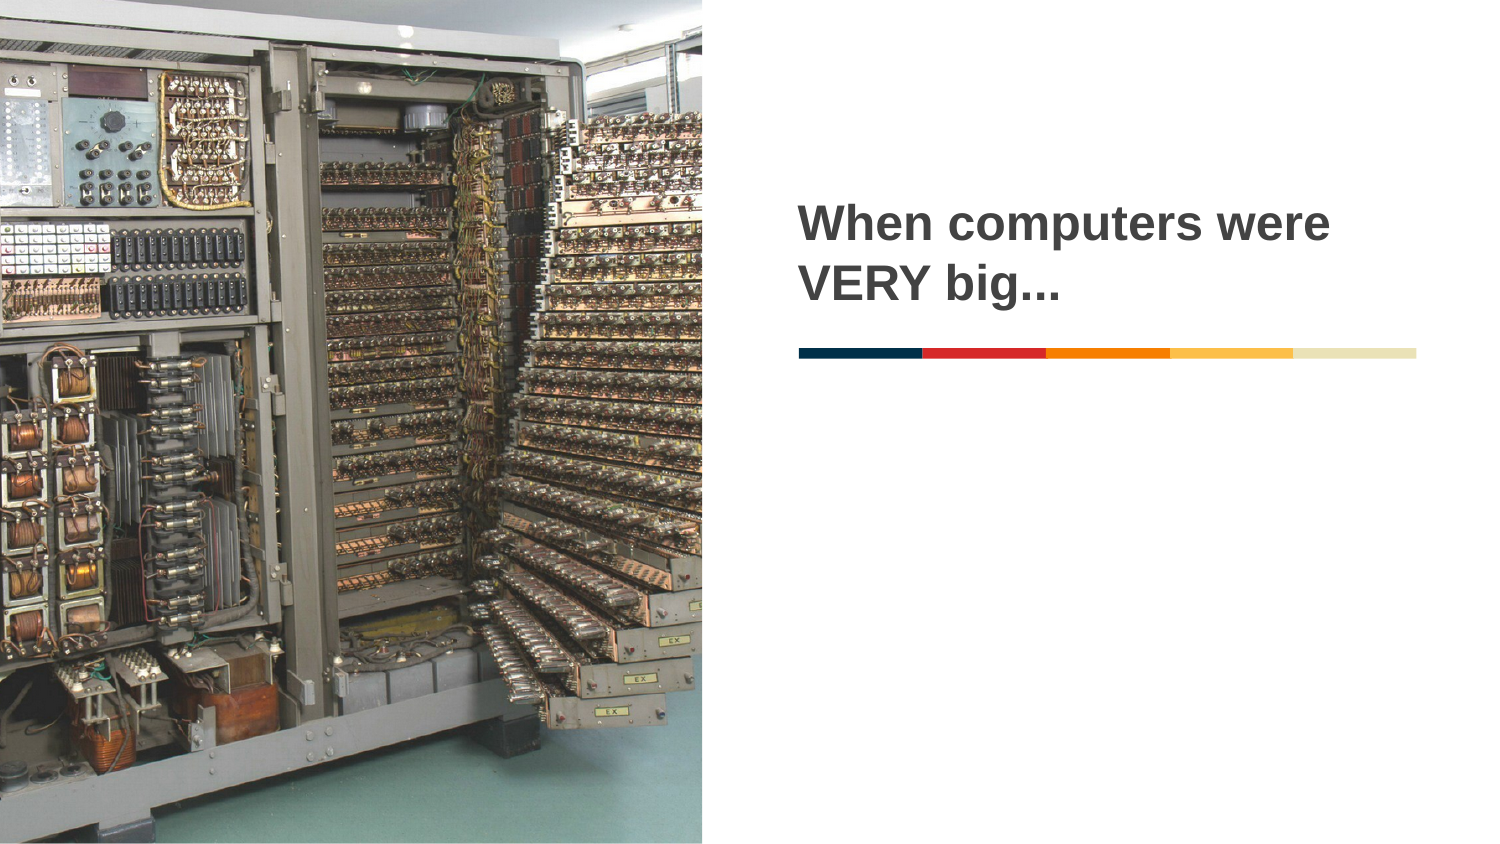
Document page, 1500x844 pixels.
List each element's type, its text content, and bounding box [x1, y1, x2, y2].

picture [0, 0, 703, 844]
title When computers were VERY big... [782, 89, 1420, 326]
